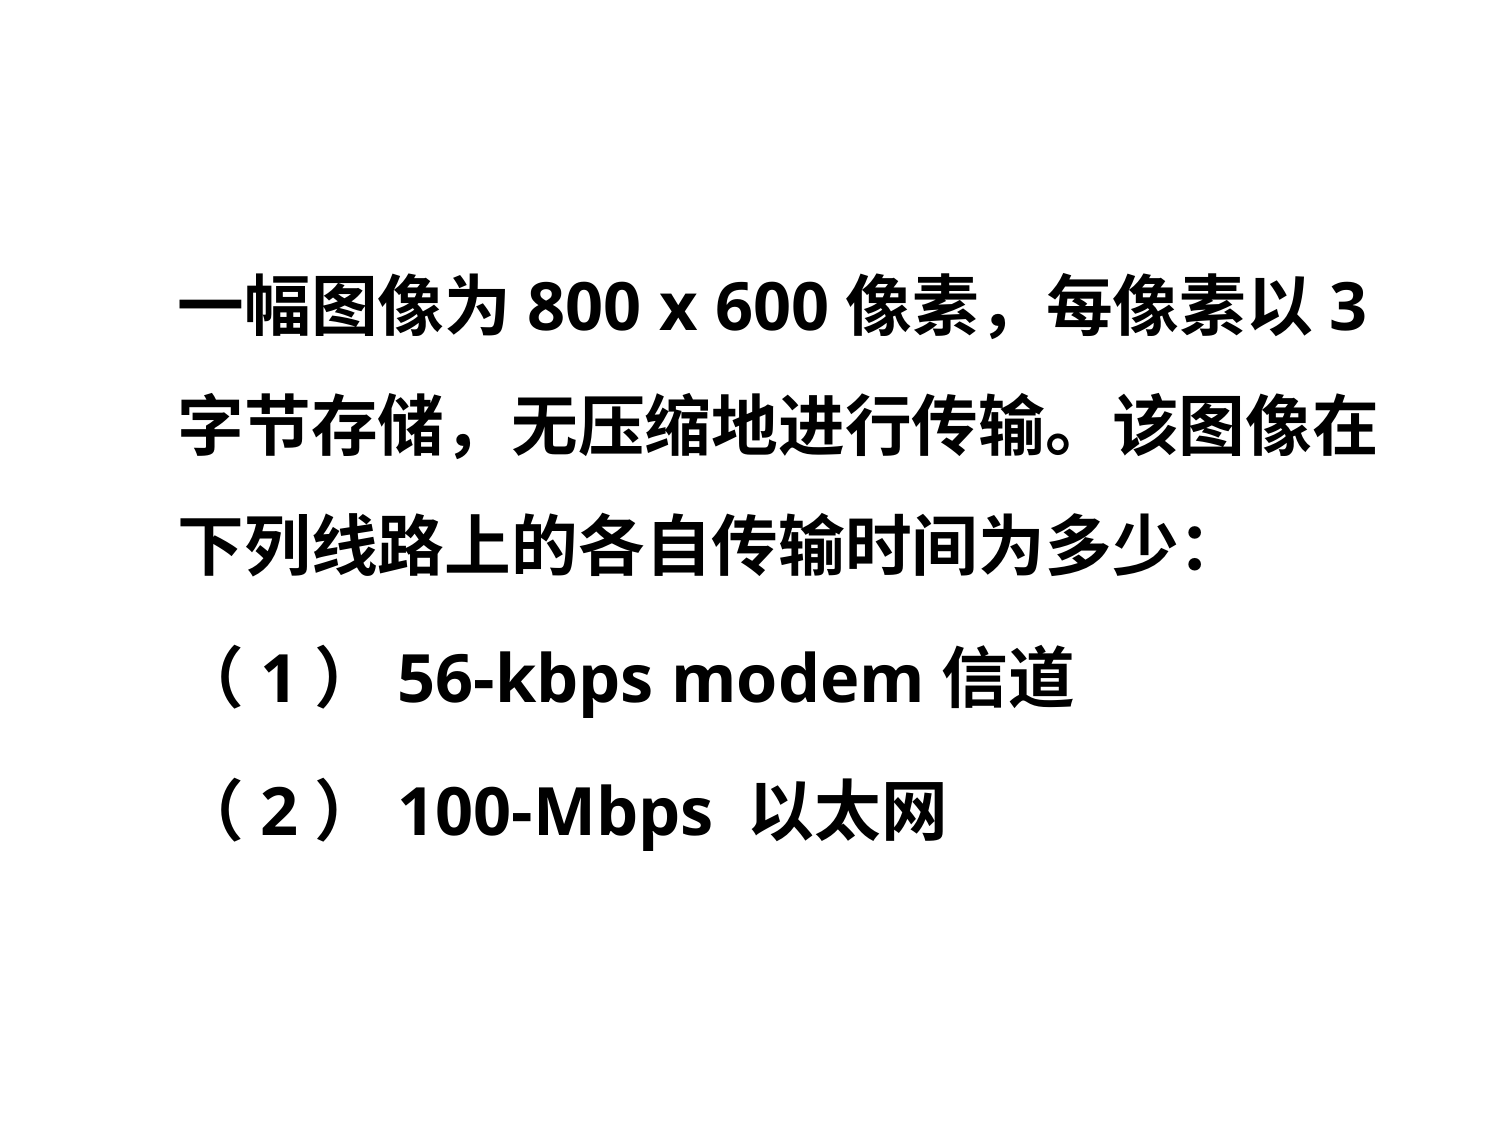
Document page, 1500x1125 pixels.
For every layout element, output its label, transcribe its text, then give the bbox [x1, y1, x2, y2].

text_box 一幅图像为800 x 600像素，每像素以3字节存储，无压缩地进行传输。该图像在下列线路上的各自传输时间为多少： （1）56-kbps modem信道 （2）100-Mbps 以太网 [162, 216, 1429, 856]
